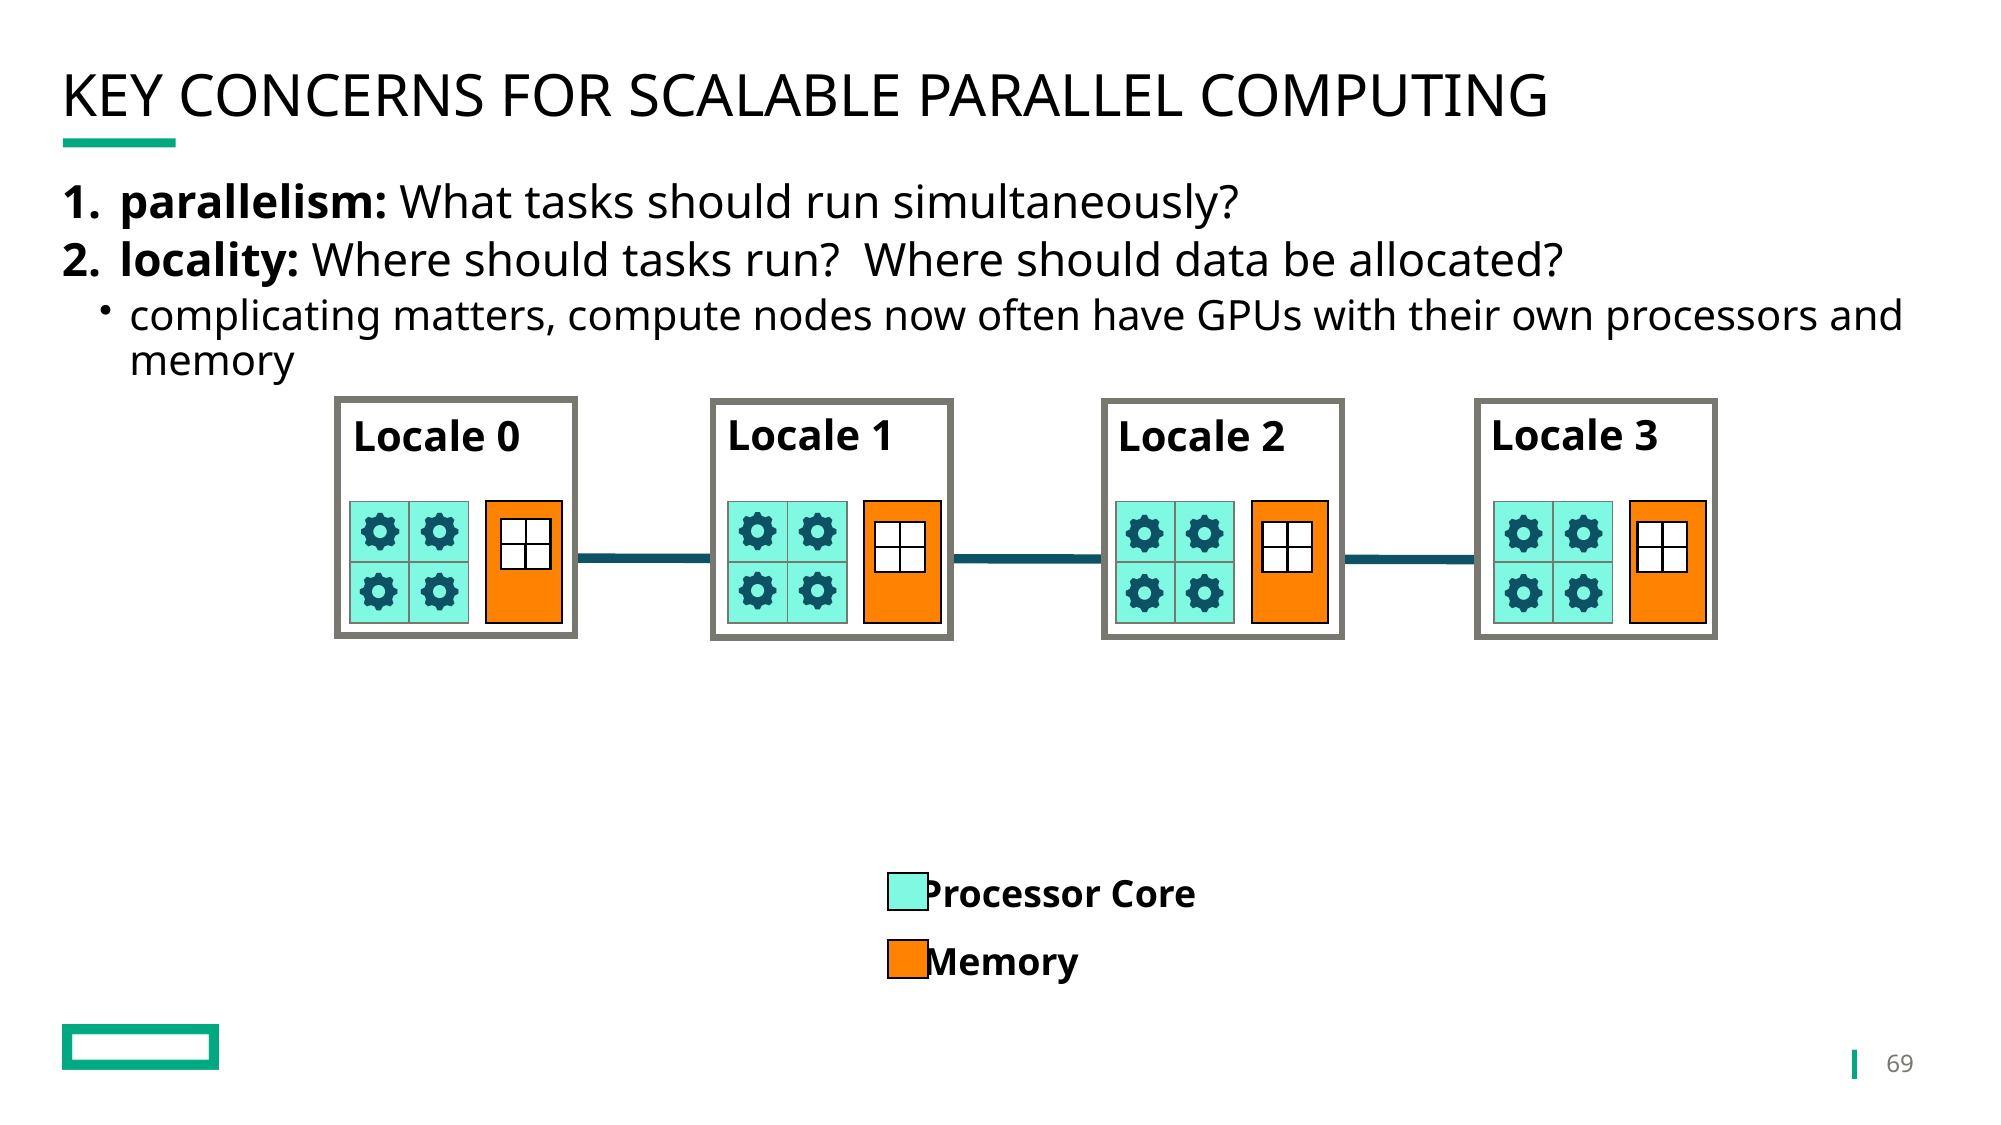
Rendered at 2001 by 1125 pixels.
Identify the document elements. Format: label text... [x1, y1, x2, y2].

table_header [1495, 502, 1552, 561]
table_cell [729, 563, 787, 622]
table_cell [788, 563, 846, 622]
text_box Locale 3 [1475, 399, 1716, 475]
text_box Locale 0 [337, 400, 575, 476]
text_box [1251, 500, 1329, 558]
text_box [1104, 476, 1343, 558]
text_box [500, 519, 551, 570]
picture [353, 505, 407, 558]
table_cell [1495, 563, 1552, 622]
picture [1178, 566, 1231, 620]
table_cell [1176, 563, 1233, 622]
table_header [1176, 502, 1233, 558]
table_header [729, 502, 787, 558]
text_box Locale 2 [1102, 400, 1343, 476]
text_box [863, 560, 942, 624]
picture [1852, 1043, 1857, 1079]
picture [1178, 507, 1231, 560]
text_box [1251, 560, 1329, 624]
picture [1497, 507, 1550, 560]
text_box [712, 560, 952, 638]
list parallelism: What tasks should run simultaneously? locality: Where should tasks run? Where should data be allocated? complicating matters, compute nodes now often have GPUs with their own processors and memory [42, 159, 1942, 1005]
table_header [410, 502, 468, 561]
table_header [1117, 502, 1174, 558]
table_cell [1117, 563, 1174, 622]
text_box Locale 1 [711, 399, 952, 475]
picture [62, 1024, 219, 1070]
text_box Processor Core [903, 860, 1212, 931]
picture [1118, 507, 1171, 560]
slide_number 69 [1837, 1033, 1950, 1094]
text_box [874, 522, 926, 573]
table_header [351, 502, 408, 561]
table_cell [1554, 563, 1612, 622]
picture [413, 505, 466, 558]
text_box [1629, 500, 1707, 624]
text_box Memory [908, 927, 1094, 999]
picture [413, 565, 466, 618]
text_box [1637, 522, 1688, 573]
text_box [485, 500, 563, 624]
picture [730, 504, 784, 558]
text_box [887, 872, 929, 911]
text_box [863, 500, 942, 558]
picture [1497, 566, 1550, 620]
text_box [887, 939, 929, 979]
text_box [1104, 560, 1343, 638]
table_header [788, 502, 846, 558]
table_header [1554, 502, 1612, 561]
picture [1118, 566, 1171, 620]
table_cell [351, 563, 408, 622]
picture [1557, 566, 1610, 620]
picture [730, 564, 784, 617]
title Key Concerns for scalable Parallel Computing [42, 60, 1927, 135]
text_box [712, 475, 952, 558]
picture [791, 564, 844, 617]
picture [791, 505, 844, 558]
picture [352, 565, 405, 618]
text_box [1262, 522, 1313, 573]
table_cell [410, 563, 468, 622]
text_box [336, 399, 576, 637]
text_box [1477, 475, 1716, 638]
picture [1557, 507, 1610, 560]
